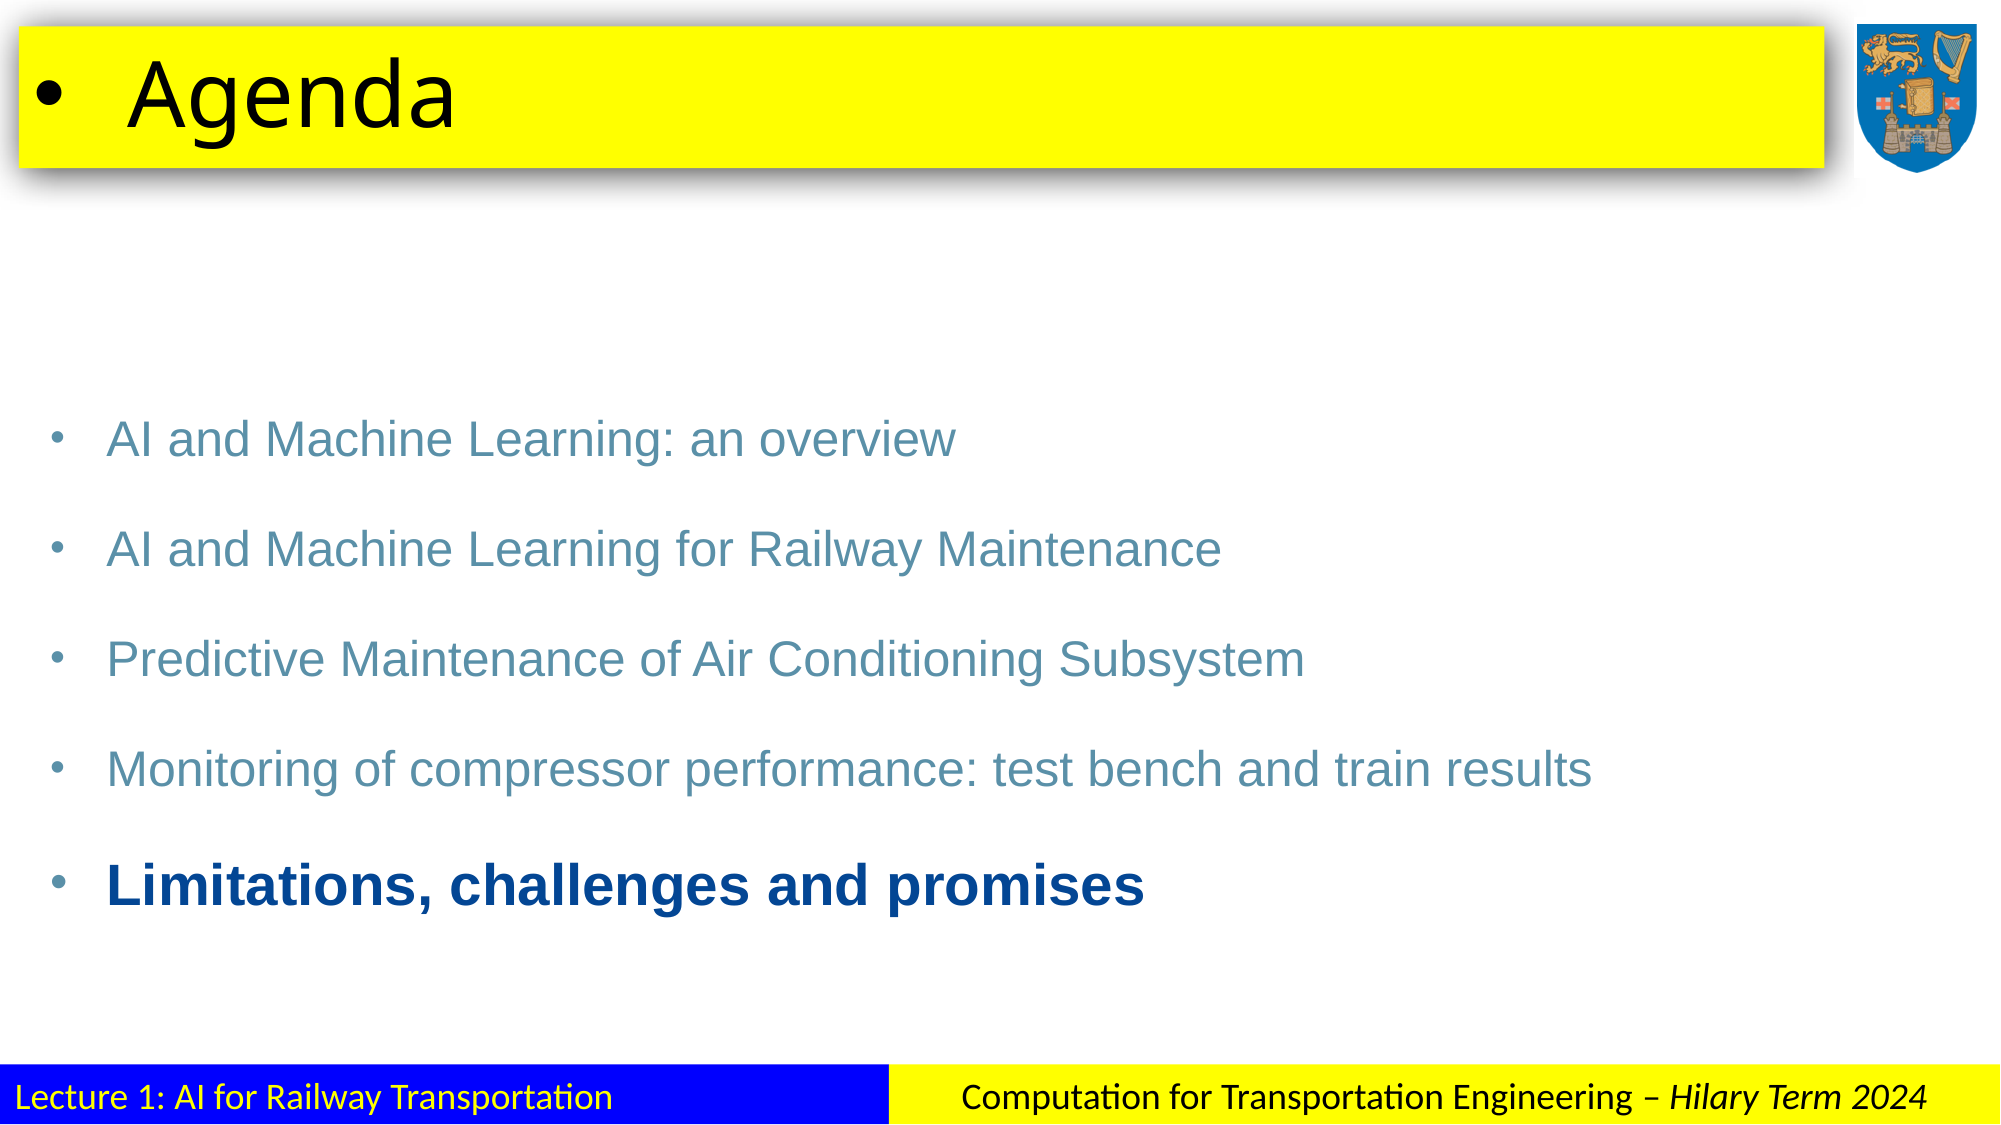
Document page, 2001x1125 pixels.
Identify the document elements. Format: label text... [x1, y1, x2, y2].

picture [1854, 17, 1982, 178]
text_box AI and Machine Learning: an overview AI and Machine Learning for Railway Maintenance Predictive Maintenance of Air Conditioning Subsystem Monitoring of compressor performance: test bench and train results Limitations, challenges and promises [50, 265, 1895, 1058]
text_box Lecture 1: AI for Railway Transportation [0, 1064, 888, 1125]
text_box Computation for Transportation Engineering – Hilary Term 2024 [888, 1064, 2000, 1125]
title Agenda [18, 26, 1825, 169]
